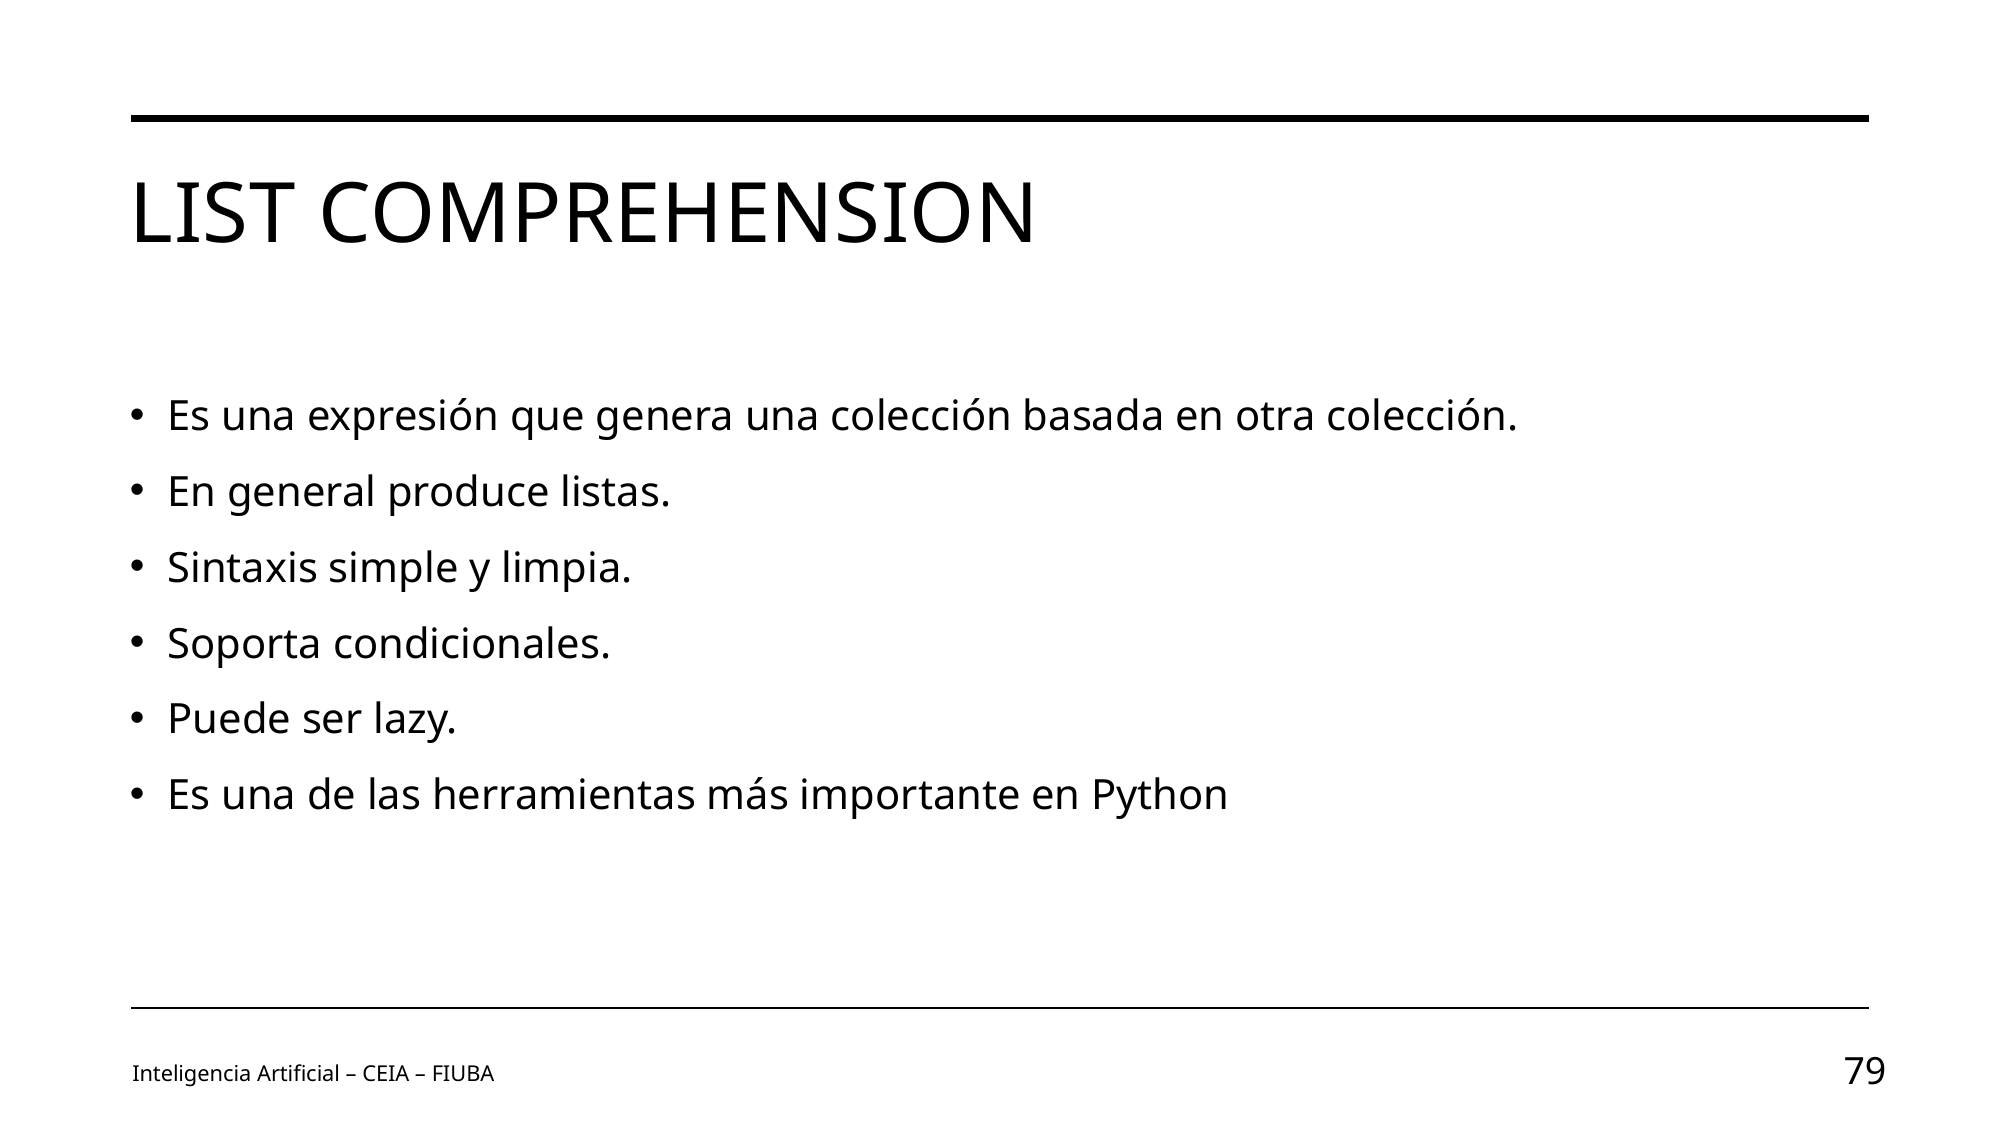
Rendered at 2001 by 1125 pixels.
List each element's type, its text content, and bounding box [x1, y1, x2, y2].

title List Comprehension [114, 151, 1869, 376]
list Es una expresión que genera una colección basada en otra colección. En general produce listas. Sintaxis simple y limpia. Soporta condicionales. Puede ser lazy. Es una de las herramientas más importante en Python [114, 376, 1869, 973]
slide_number 79 [1791, 1042, 1902, 1103]
footer Inteligencia Artificial – CEIA – FIUBA [117, 1042, 862, 1103]
